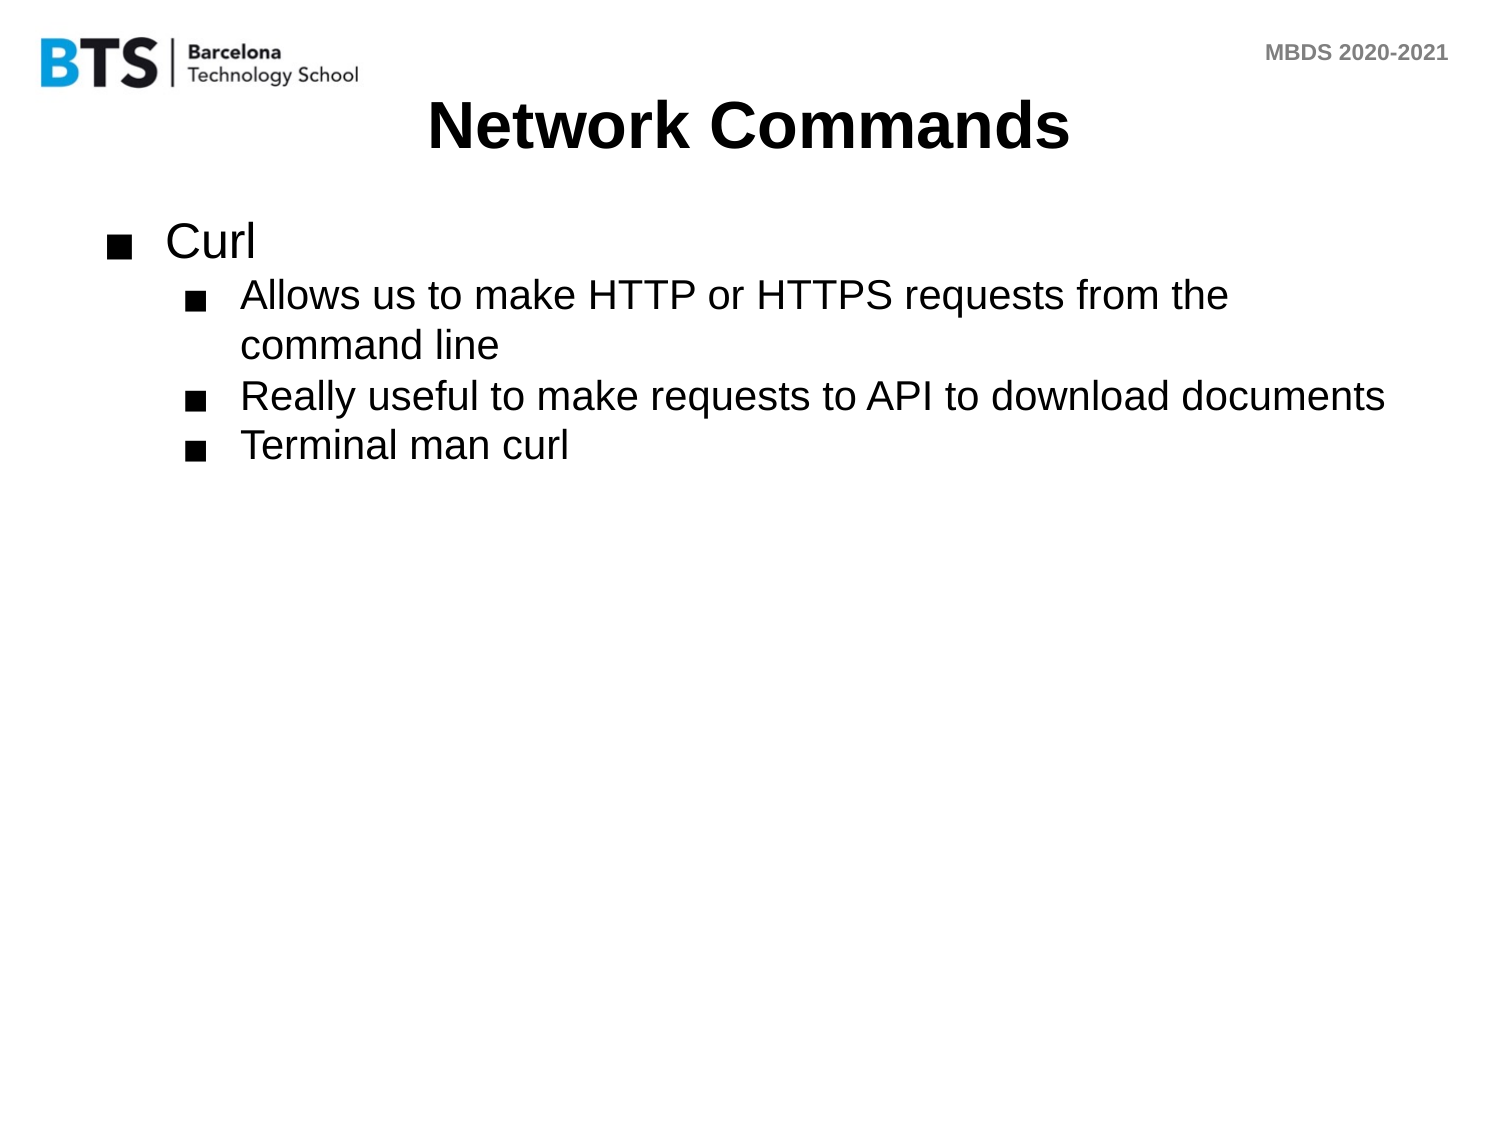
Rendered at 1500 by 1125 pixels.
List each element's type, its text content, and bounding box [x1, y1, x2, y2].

picture [19, 22, 381, 103]
list Curl Allows us to make HTTP or HTTPS requests from the command line Really useful to make requests to API to download documents Terminal man curl [75, 200, 1425, 1005]
picture [52, 47, 66, 58]
picture [52, 65, 67, 78]
title Network Commands [75, 28, 1425, 200]
